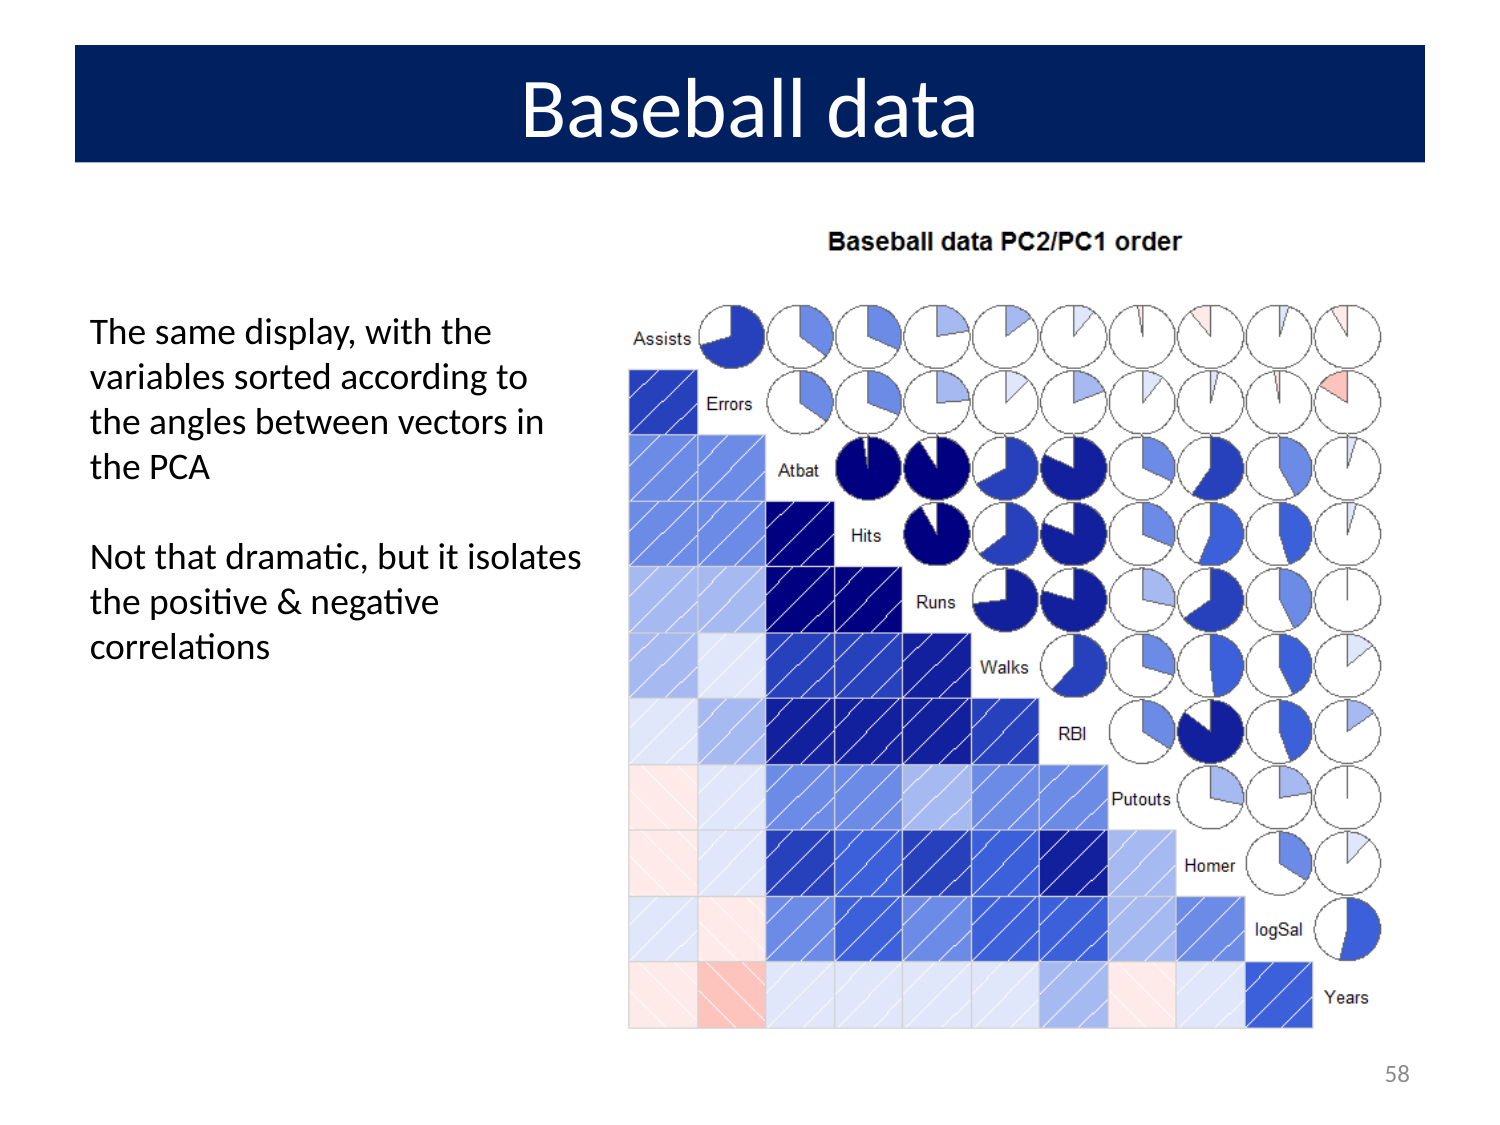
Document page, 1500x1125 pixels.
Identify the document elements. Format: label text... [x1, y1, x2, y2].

picture [614, 224, 1396, 1041]
text_box The same display, with the variables sorted according to the angles between vectors in the PCA Not that dramatic, but it isolates the positive & negative correlations [74, 299, 600, 675]
title Baseball data [75, 45, 1425, 163]
slide_number 58 [1074, 1042, 1425, 1103]
